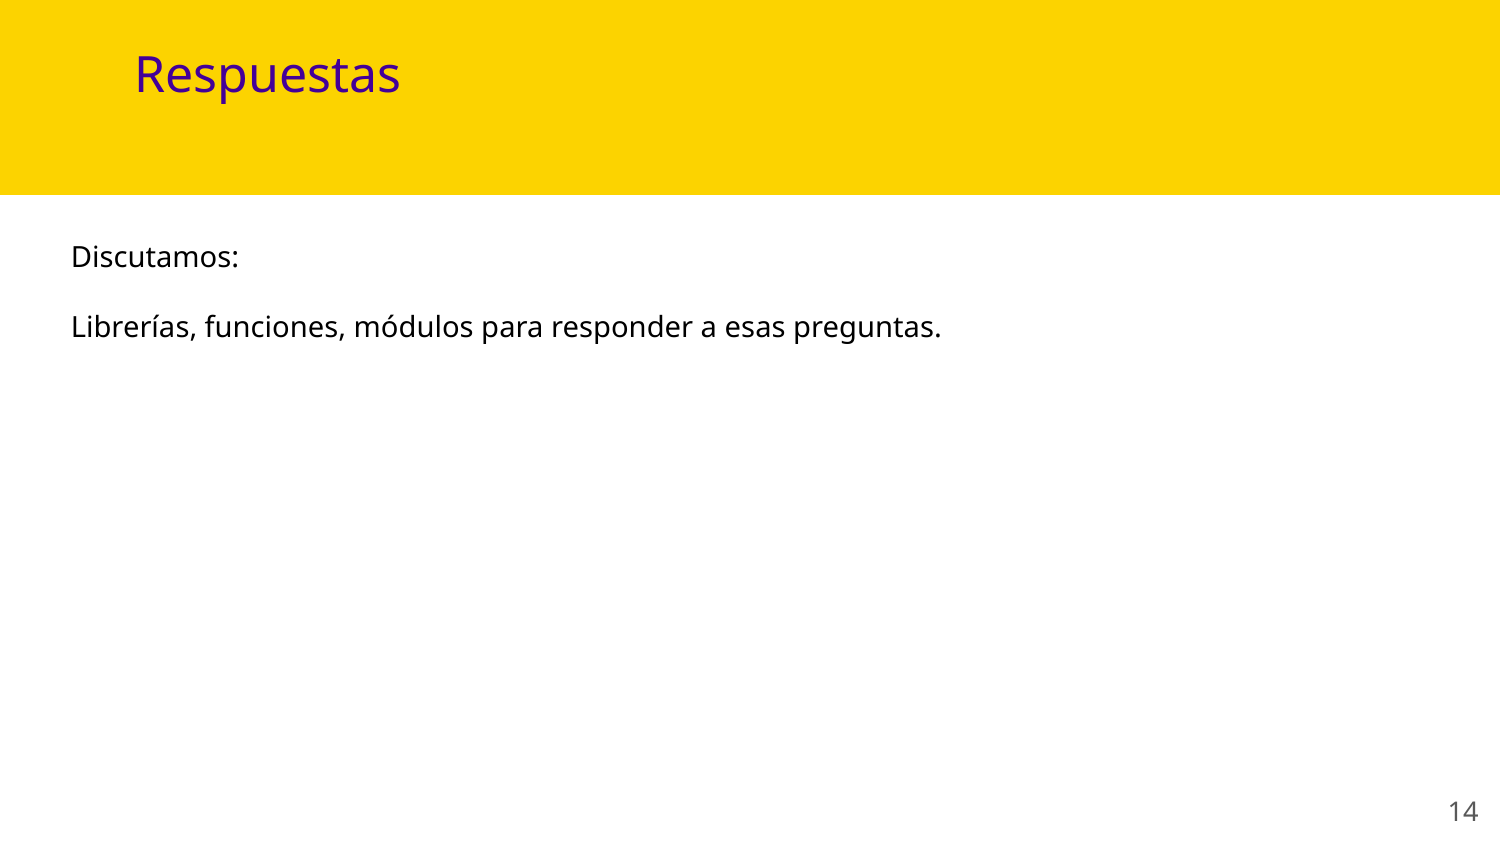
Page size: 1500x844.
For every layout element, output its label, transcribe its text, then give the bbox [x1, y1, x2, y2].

slide_number 14 [1403, 779, 1494, 844]
text_box Discutamos: Librerías, funciones, módulos para responder a esas preguntas. [56, 231, 958, 386]
title Respuestas [119, 27, 1401, 195]
